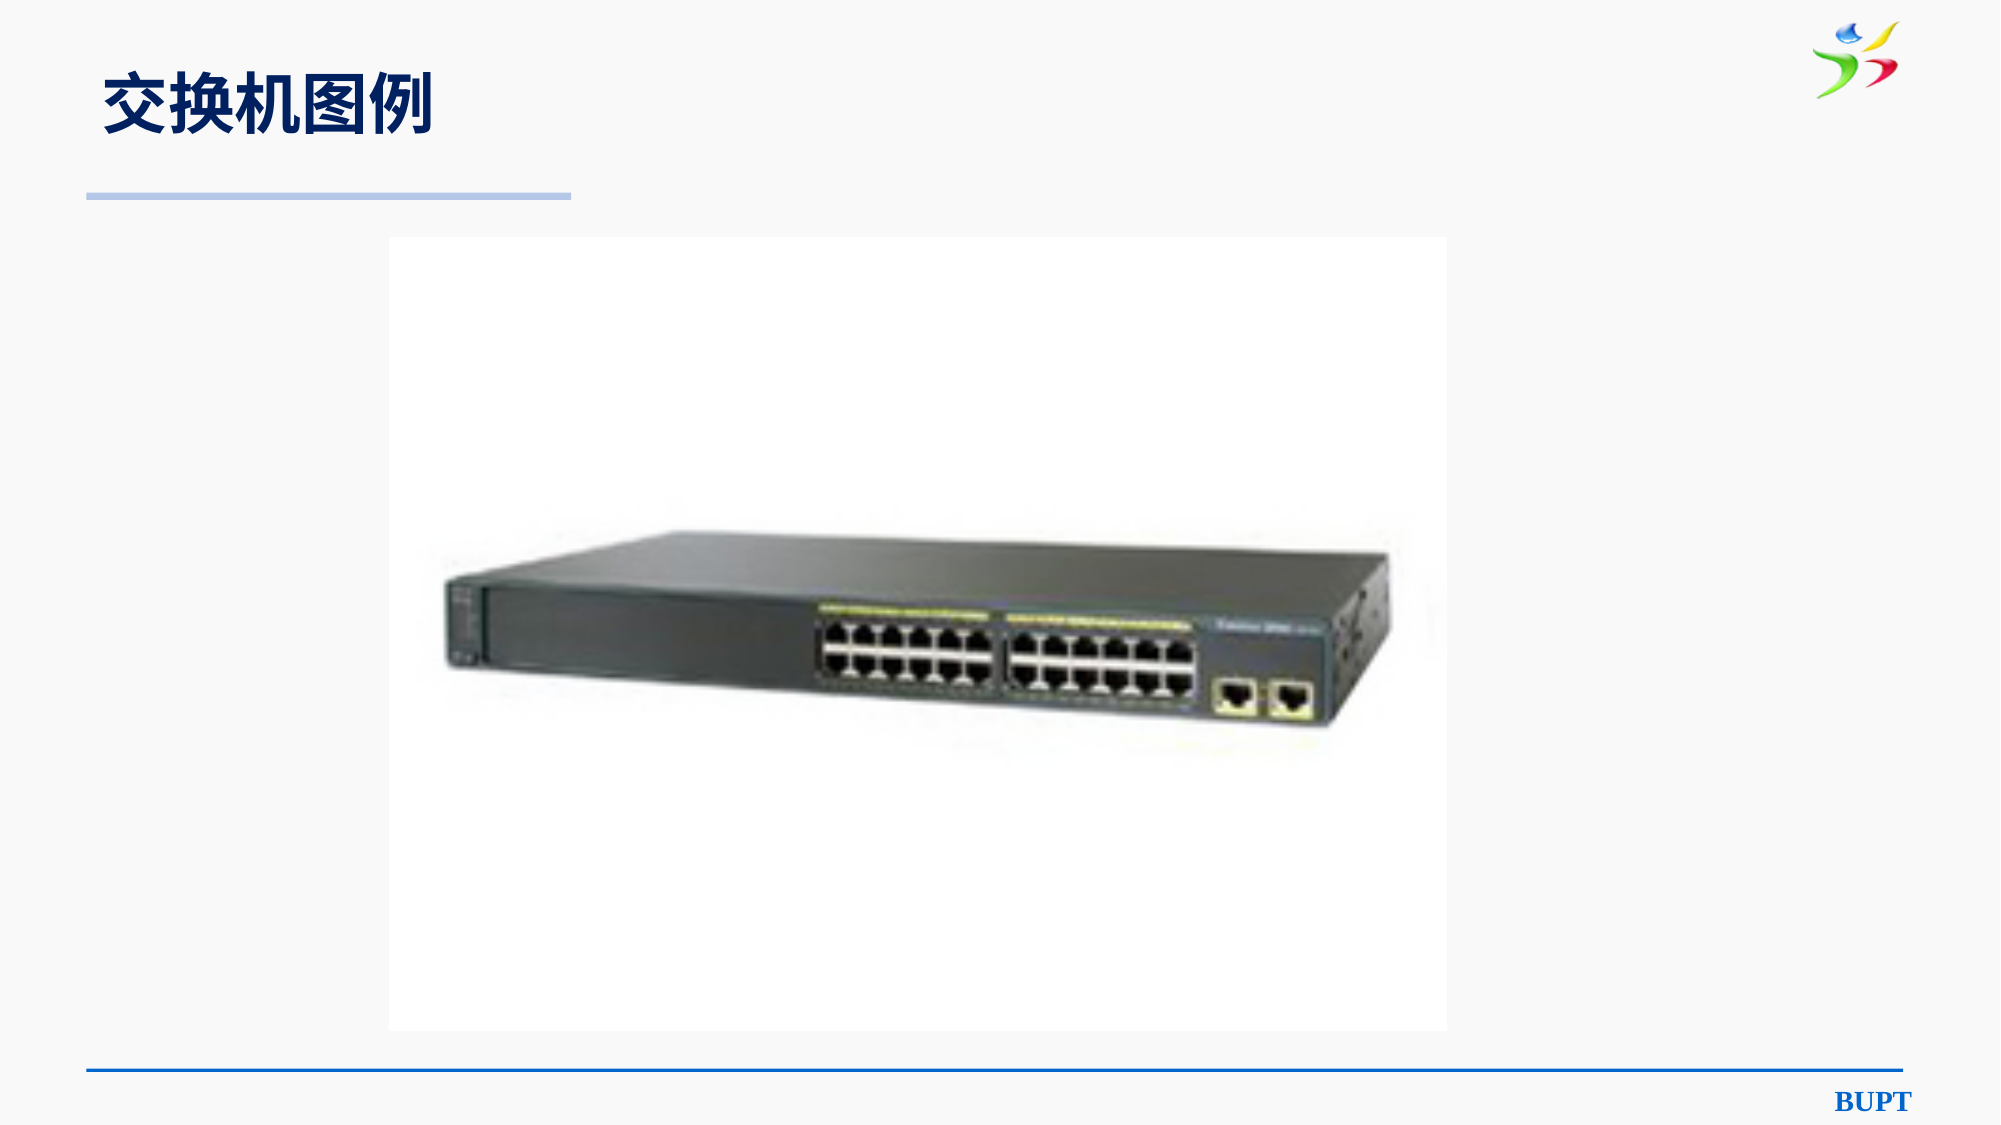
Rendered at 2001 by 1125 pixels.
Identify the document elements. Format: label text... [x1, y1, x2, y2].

title 交换机图例 [86, 42, 1812, 171]
picture [1813, 20, 1914, 102]
picture [389, 237, 1447, 1031]
